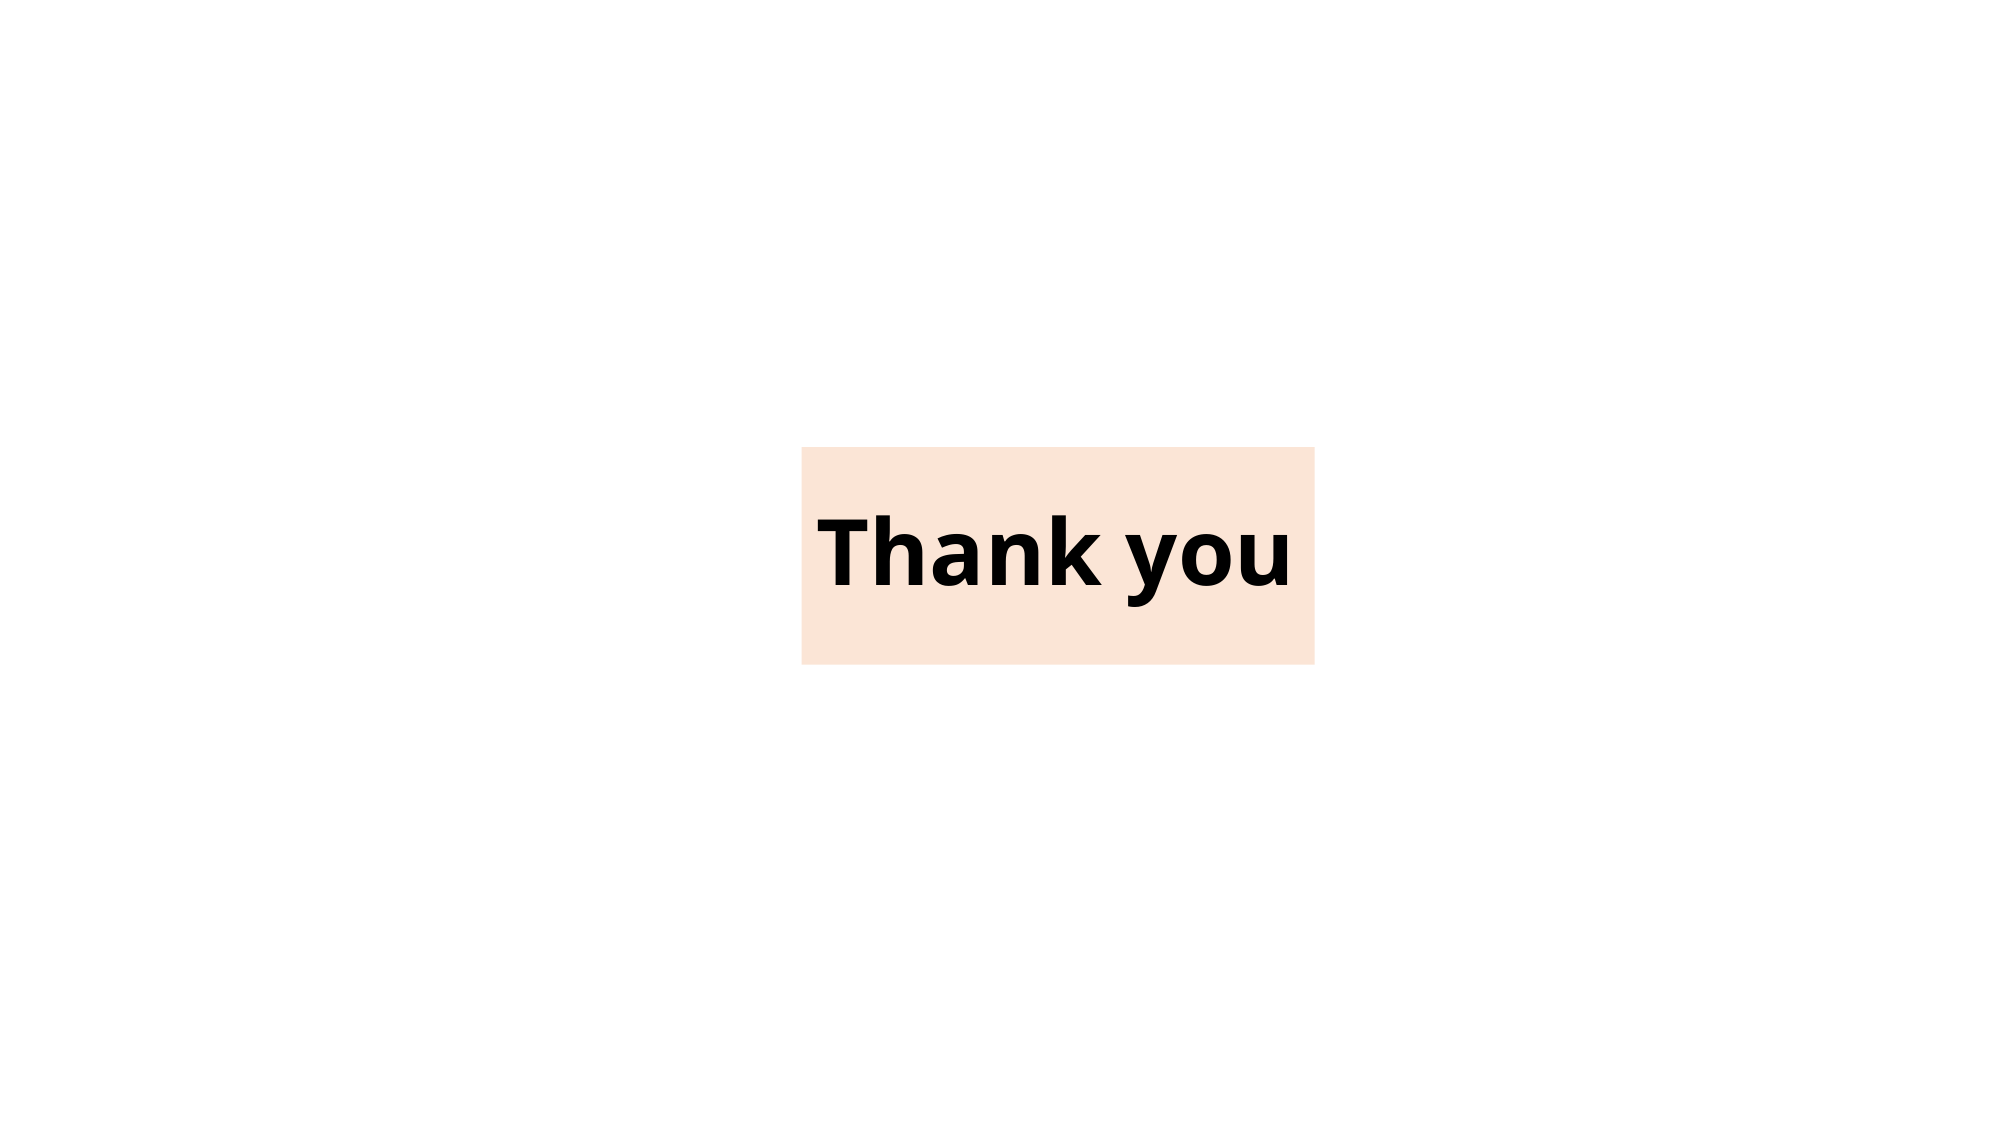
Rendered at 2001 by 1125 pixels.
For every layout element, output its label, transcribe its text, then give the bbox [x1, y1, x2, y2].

title Thank you [801, 447, 1315, 665]
